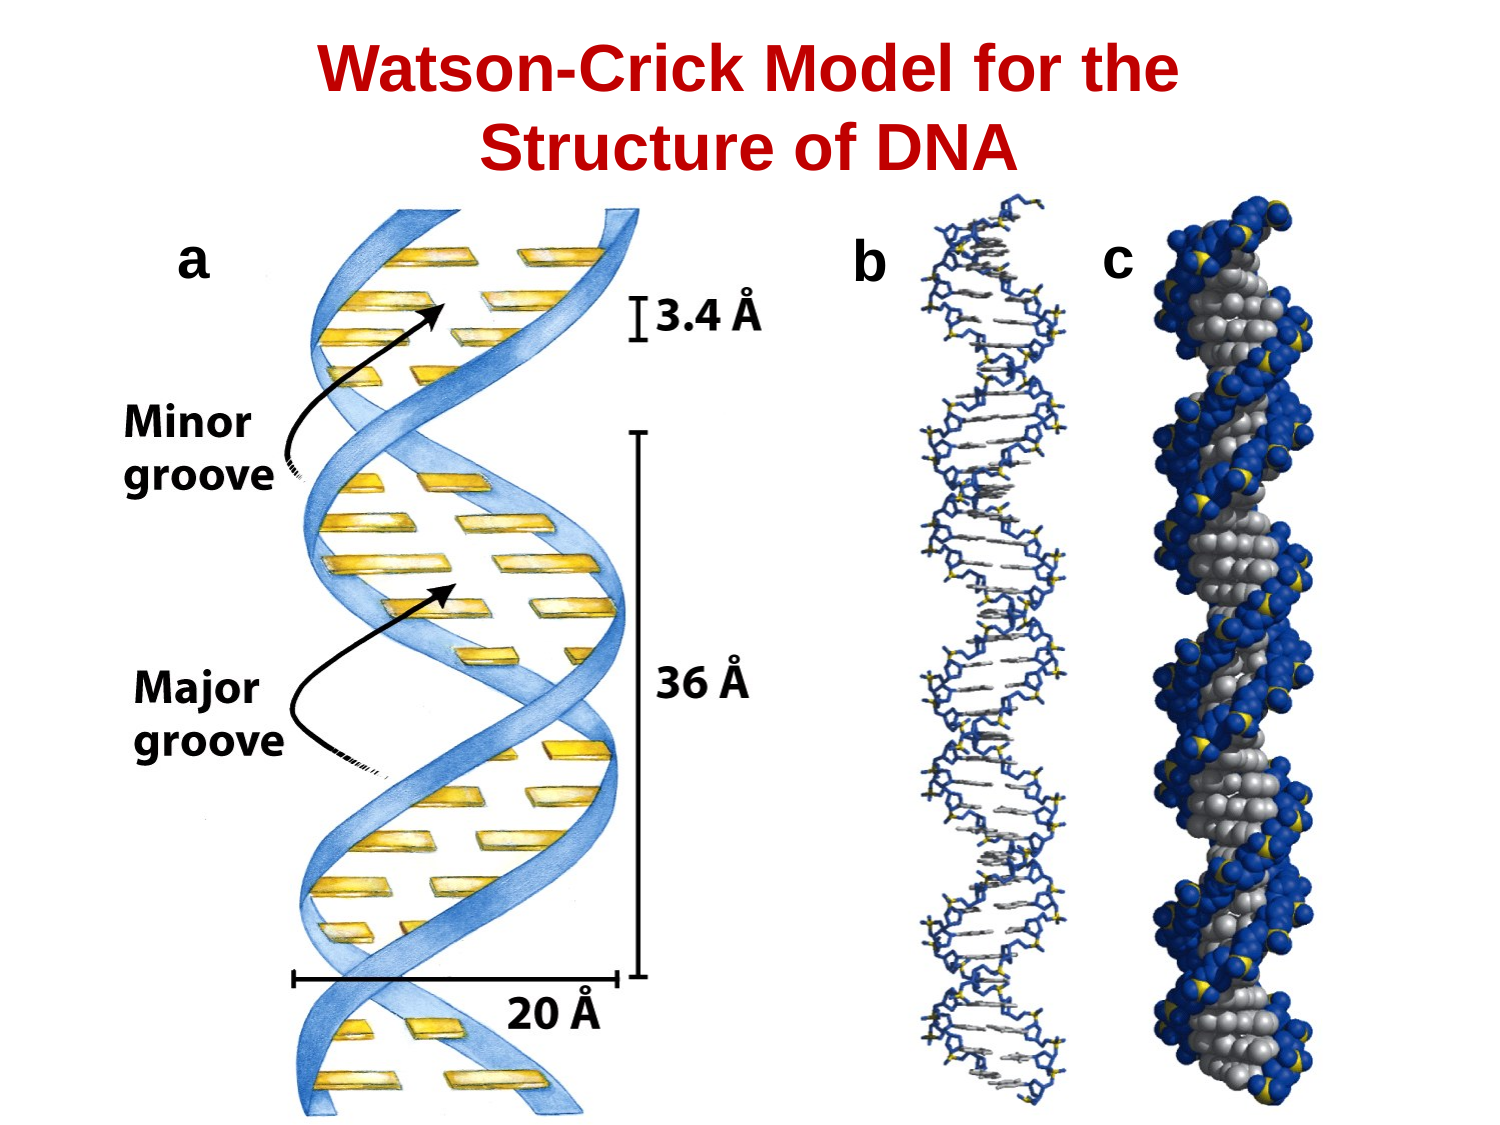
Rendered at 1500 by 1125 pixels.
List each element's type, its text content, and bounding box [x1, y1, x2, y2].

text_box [837, 187, 1323, 1117]
text_box Watson-Crick Model for the Structure of DNA [237, 16, 1263, 192]
picture [112, 195, 786, 1125]
